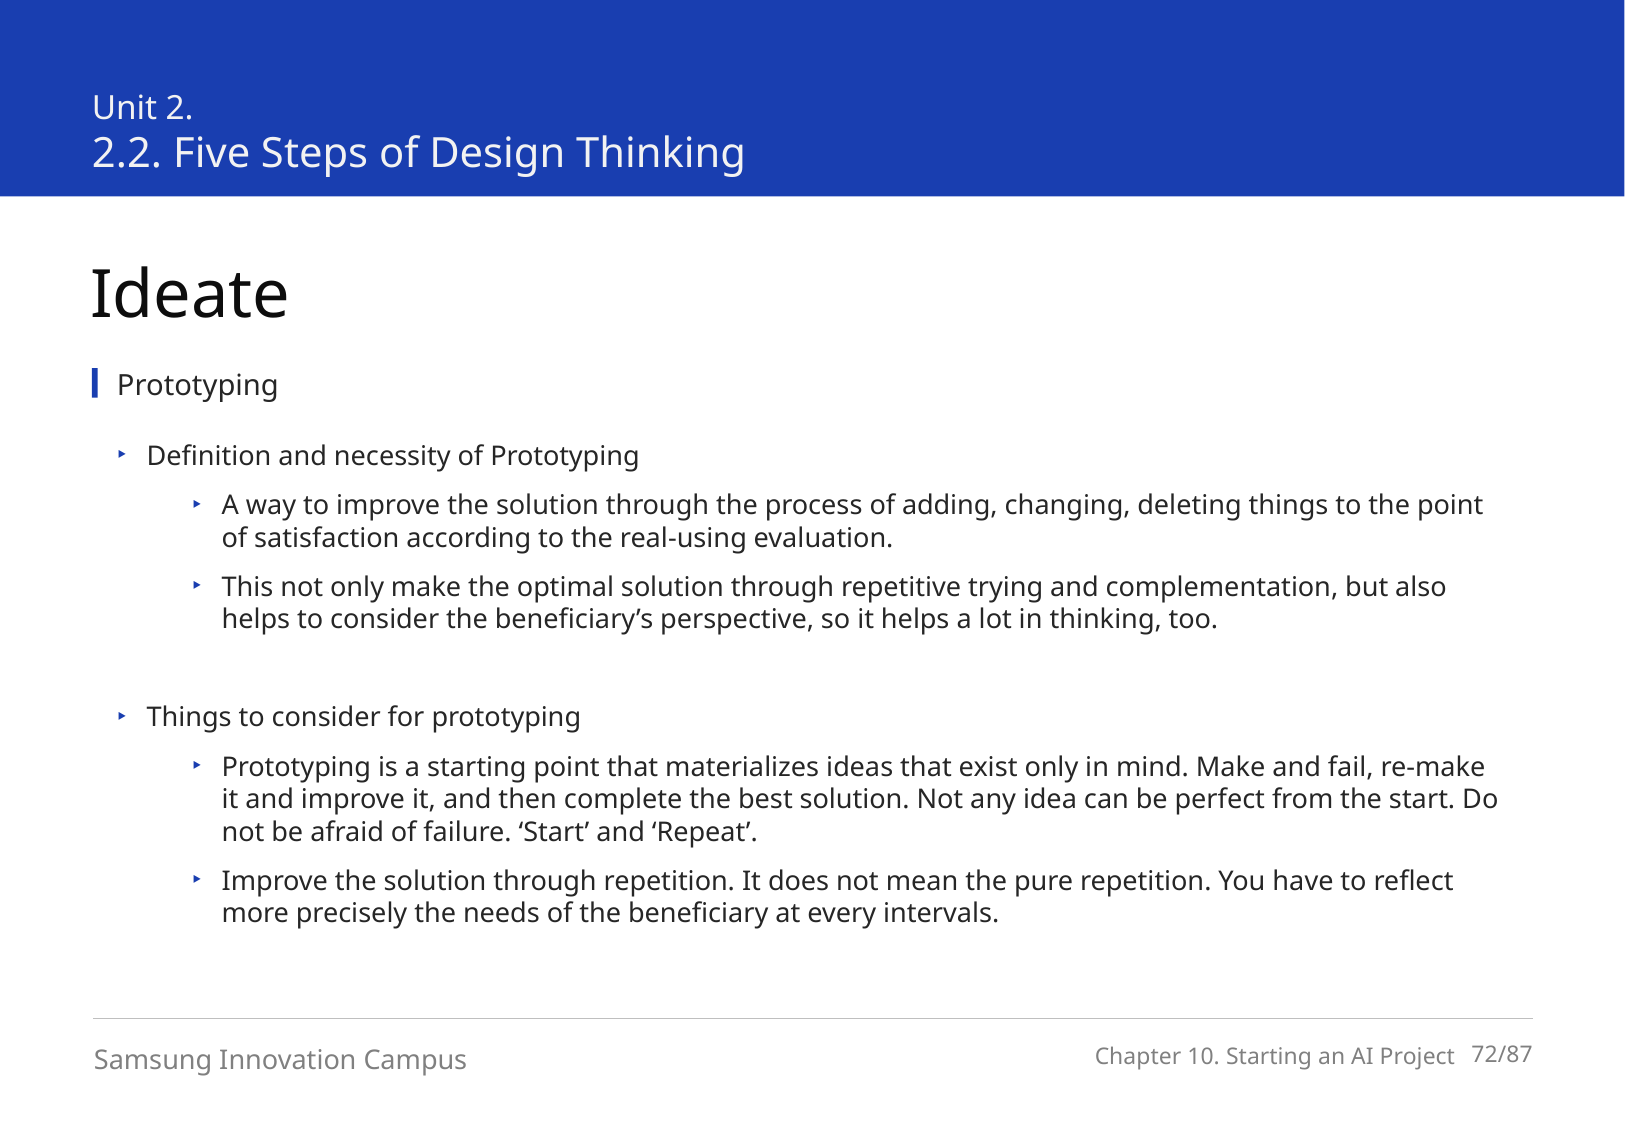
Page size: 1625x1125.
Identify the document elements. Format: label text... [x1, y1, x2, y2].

text_box Definition and necessity of Prototyping A way to improve the solution through the process of adding, changing, deleting things to the point of satisfaction according to the real-using evaluation. This not only make the optimal solution through repetitive trying and complementation, but also helps to consider the beneficiary’s perspective, so it helps a lot in thinking, too. Things to consider for prototyping Prototyping is a starting point that materializes ideas that exist only in mind. Make and fail, re-make it and improve it, and then complete the best solution. Not any idea can be perfect from the start. Do not be afraid of failure. ‘Start’ and ‘Repeat’. Improve the solution through repetition. It does not mean the pure repetition. You have to reflect more precisely the needs of the beneficiary at every intervals. [116, 426, 1533, 941]
text_box Ideate [89, 250, 1534, 332]
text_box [91, 366, 1533, 402]
text_box Unit 2. 2.2. Five Steps of Design Thinking [91, 85, 1048, 177]
